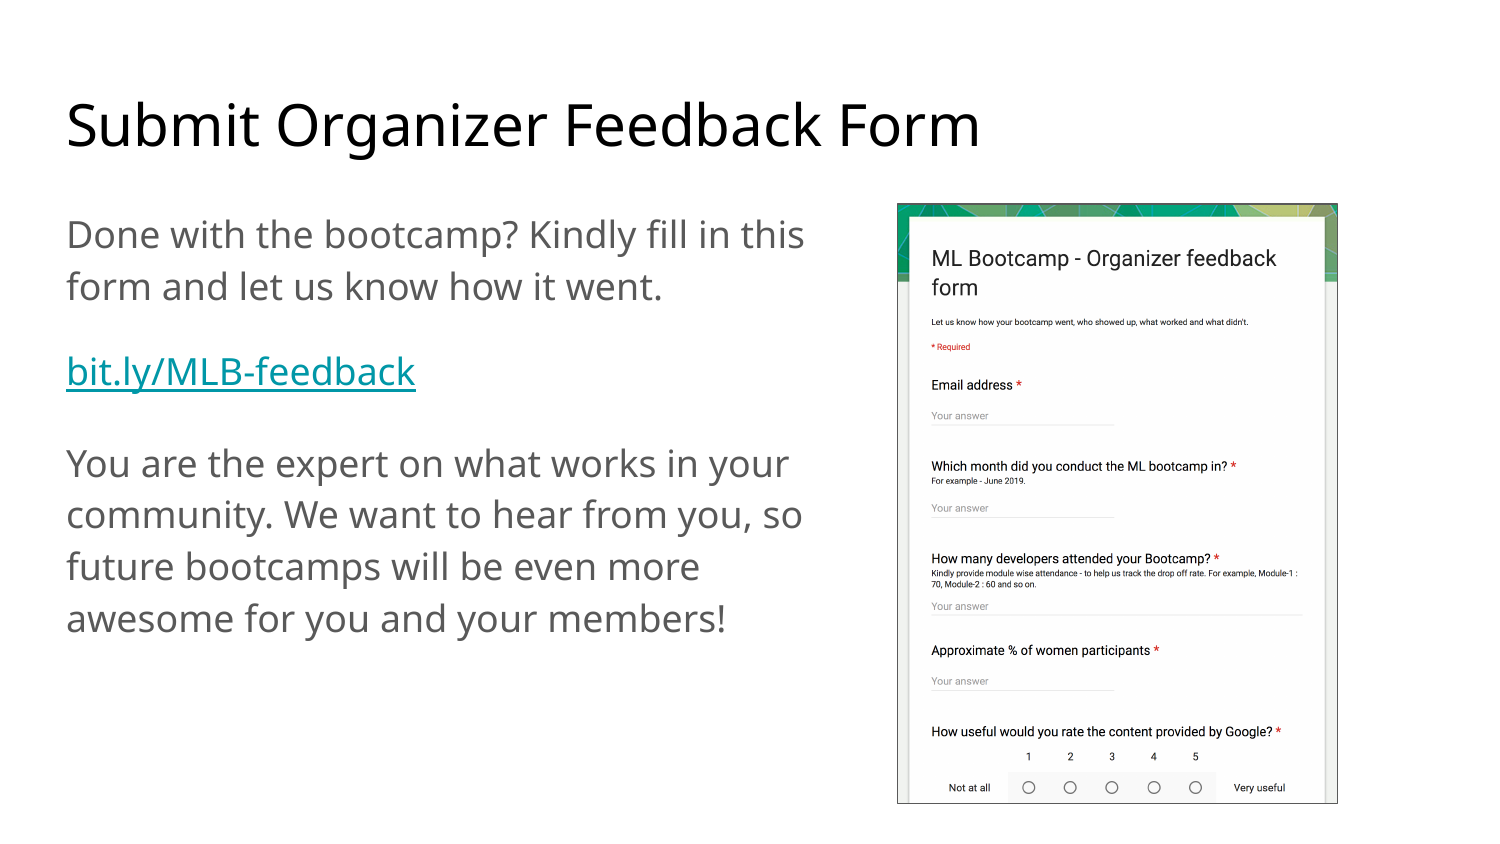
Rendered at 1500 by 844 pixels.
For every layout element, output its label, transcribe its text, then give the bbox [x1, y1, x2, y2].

title Submit Organizer Feedback Form [51, 72, 1449, 167]
list Done with the bootcamp? Kindly fill in this form and let us know how it went. bit.ly/MLB-feedback You are the expert on what works in your community. We want to hear from you, so future bootcamps will be even more awesome for you and your members! [51, 189, 860, 750]
picture [897, 204, 1338, 803]
